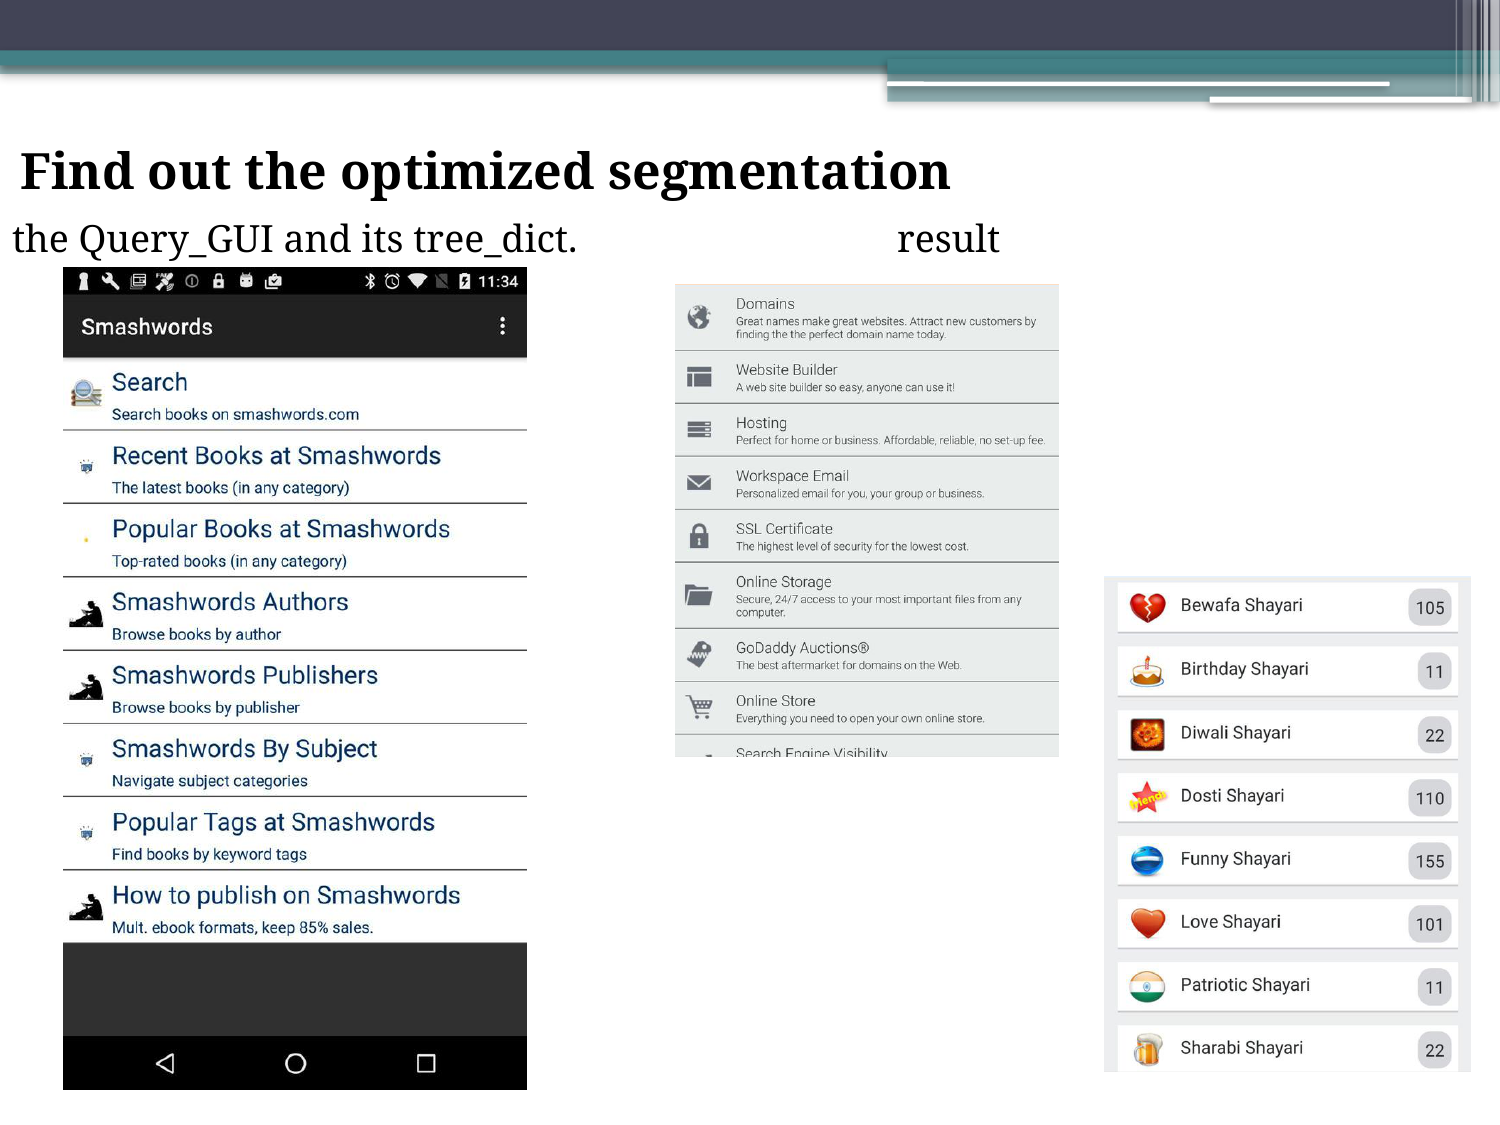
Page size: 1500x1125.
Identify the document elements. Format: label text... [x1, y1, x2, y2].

picture [1104, 576, 1471, 1072]
text_box Find out the optimized segmentation [5, 101, 1471, 207]
text_box the Query_GUI and its tree_dict. [0, 184, 594, 267]
picture [63, 267, 527, 1090]
picture [675, 283, 1060, 757]
text_box result [882, 184, 1016, 267]
